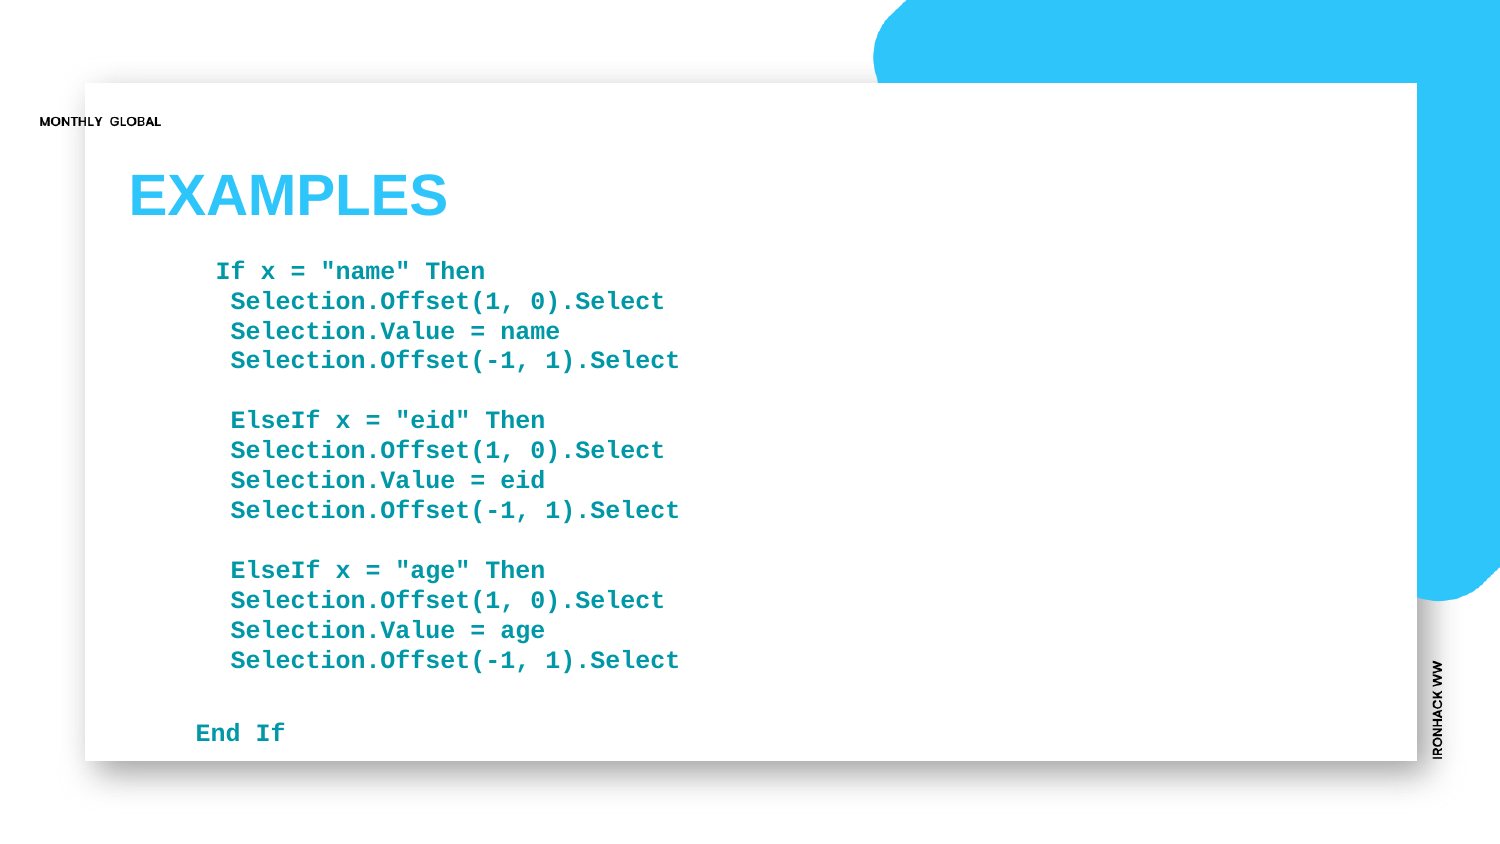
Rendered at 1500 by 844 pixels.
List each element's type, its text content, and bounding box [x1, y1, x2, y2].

text_box If x = "name" Then Selection.Offset(1, 0).Select Selection.Value = name Selection.Offset(-1, 1).Select ElseIf x = "eid" Then Selection.Offset(1, 0).Select Selection.Value = eid Selection.Offset(-1, 1).Select ElseIf x = "age" Then Selection.Offset(1, 0).Select Selection.Value = age Selection.Offset(-1, 1).Select End If [155, 239, 953, 797]
subtitle EXAMPLES [113, 141, 1237, 272]
picture [0, 0, 1500, 844]
